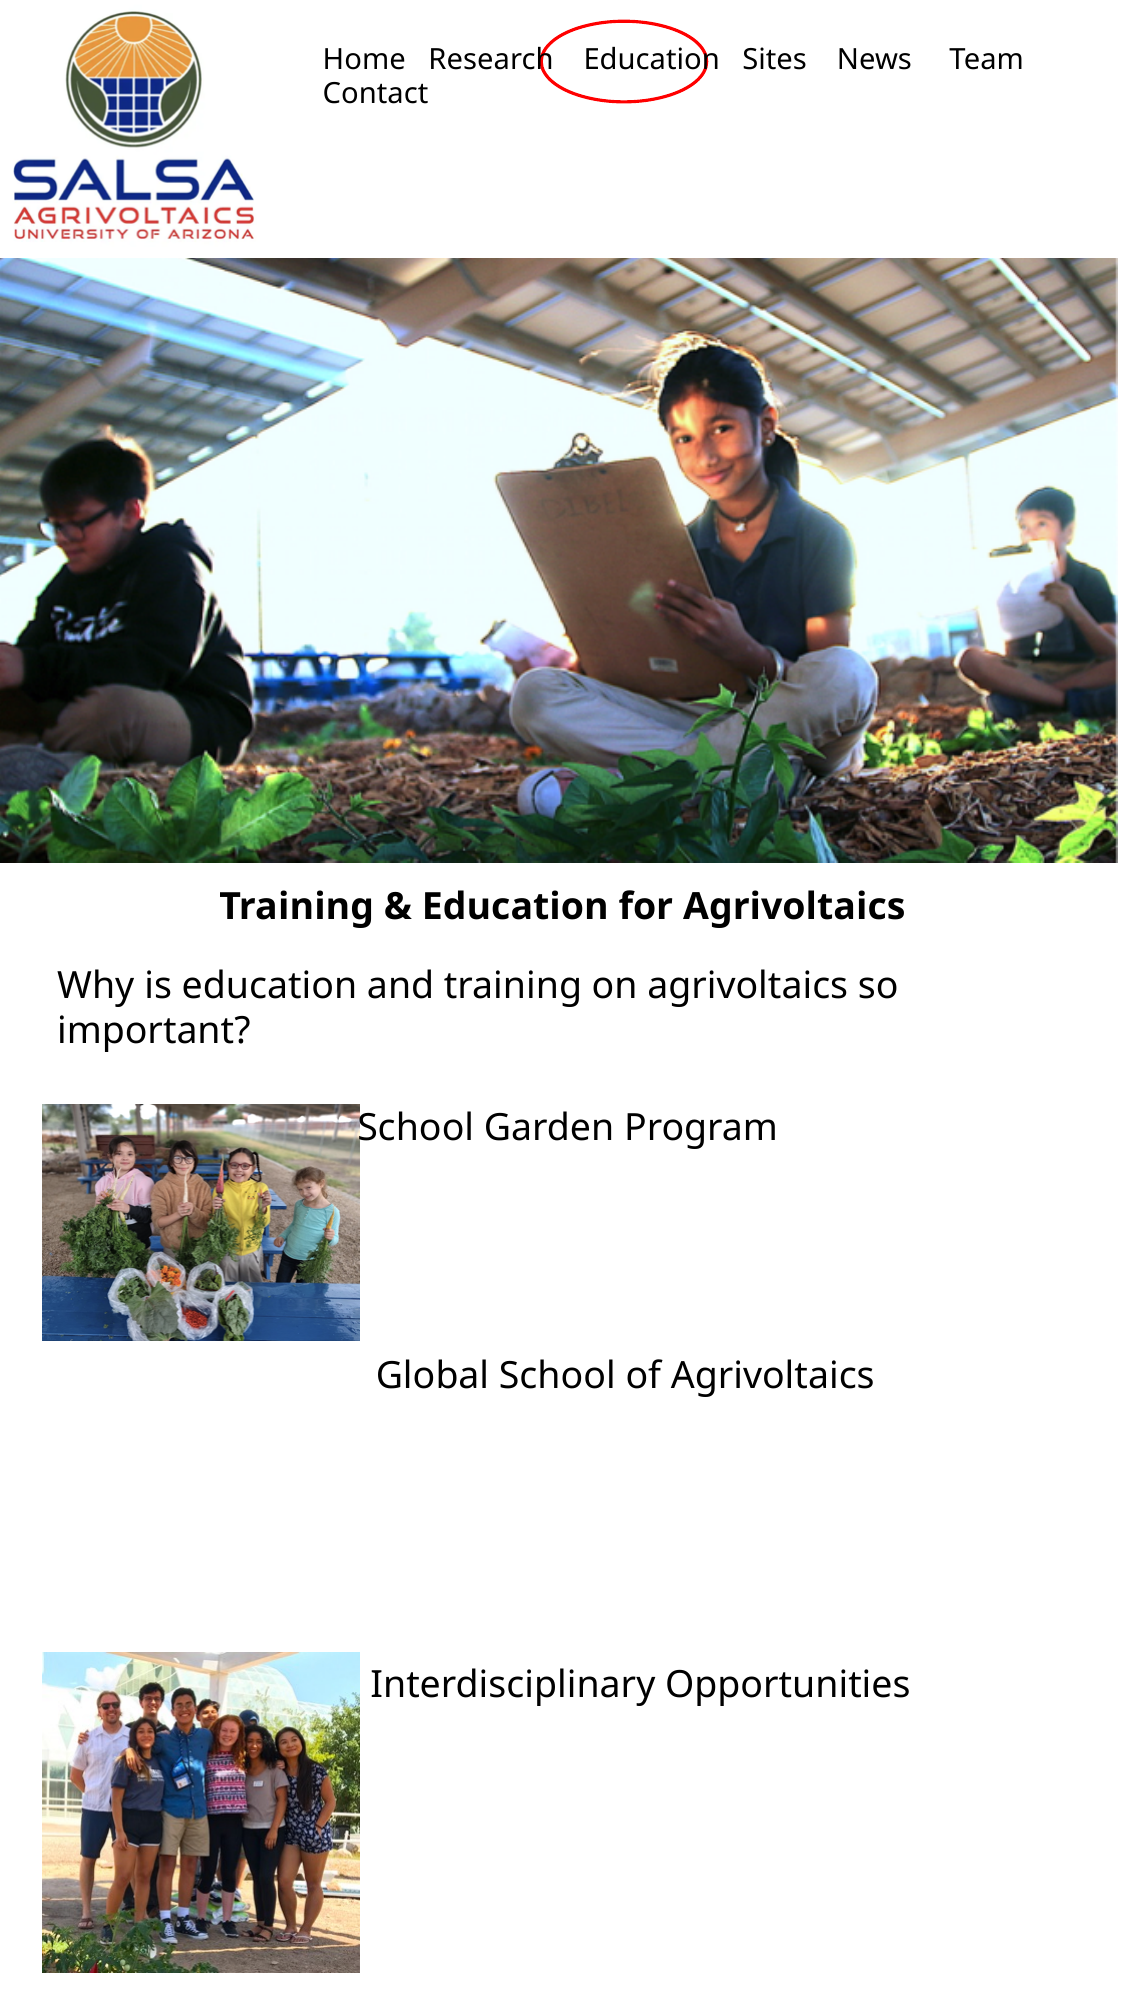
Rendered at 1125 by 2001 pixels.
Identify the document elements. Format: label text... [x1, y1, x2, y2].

text_box School Garden Program [342, 1095, 794, 1155]
text_box [564, 19, 684, 32]
text_box Training & Education for Agrivoltaics [204, 874, 922, 935]
text_box Home Research Education Sites News Team Contact [307, 32, 1125, 118]
text_box Global School of Agrivoltaics [361, 1343, 891, 1404]
picture [41, 1651, 360, 1973]
picture [41, 1103, 360, 1342]
text_box Why is education and training on agrivoltaics so important? [42, 953, 1018, 1058]
picture [0, 258, 1118, 864]
text_box Interdisciplinary Opportunities [360, 1652, 927, 1712]
picture [0, 0, 265, 248]
